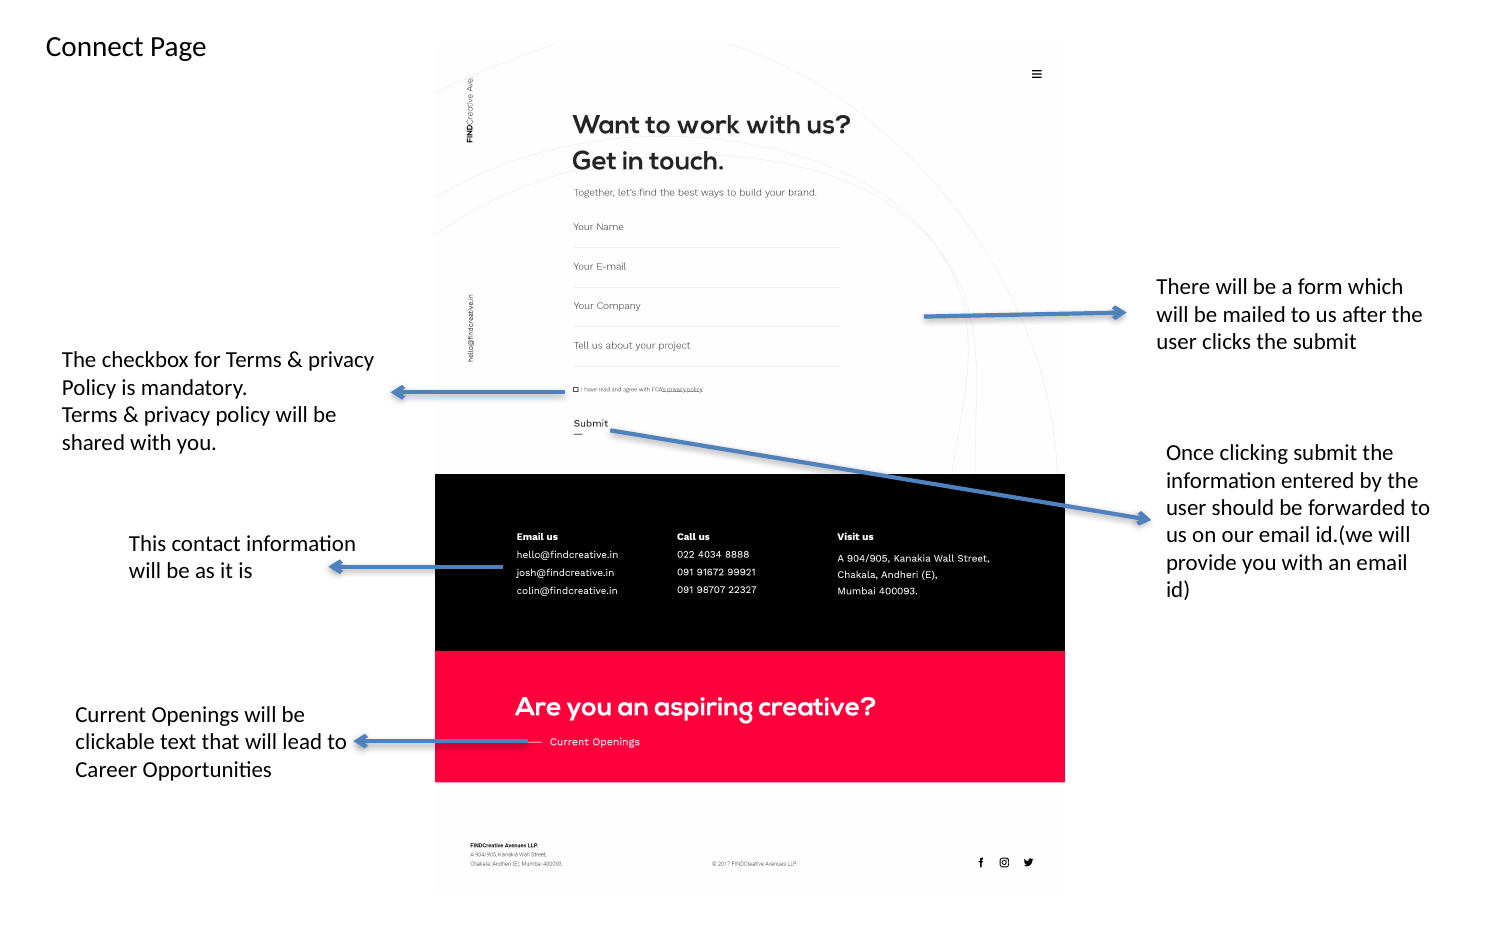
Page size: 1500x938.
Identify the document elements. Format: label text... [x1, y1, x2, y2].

text_box Once clicking submit the information entered by the user should be forwarded to us on our email id.(we will provide you with an email id) [1151, 430, 1446, 610]
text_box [923, 312, 1127, 317]
text_box There will be a form which will be mailed to us after the user clicks the submit [1141, 264, 1447, 362]
text_box Connect Page [31, 19, 229, 70]
picture [435, 43, 1065, 894]
text_box The checkbox for Terms & privacy Policy is mandatory. Terms & privacy policy will be shared with you. [47, 337, 405, 463]
text_box This contact information will be as it is [114, 521, 374, 591]
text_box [609, 430, 1152, 522]
text_box Current Openings will be clickable text that will lead to Career Opportunities [60, 691, 405, 789]
